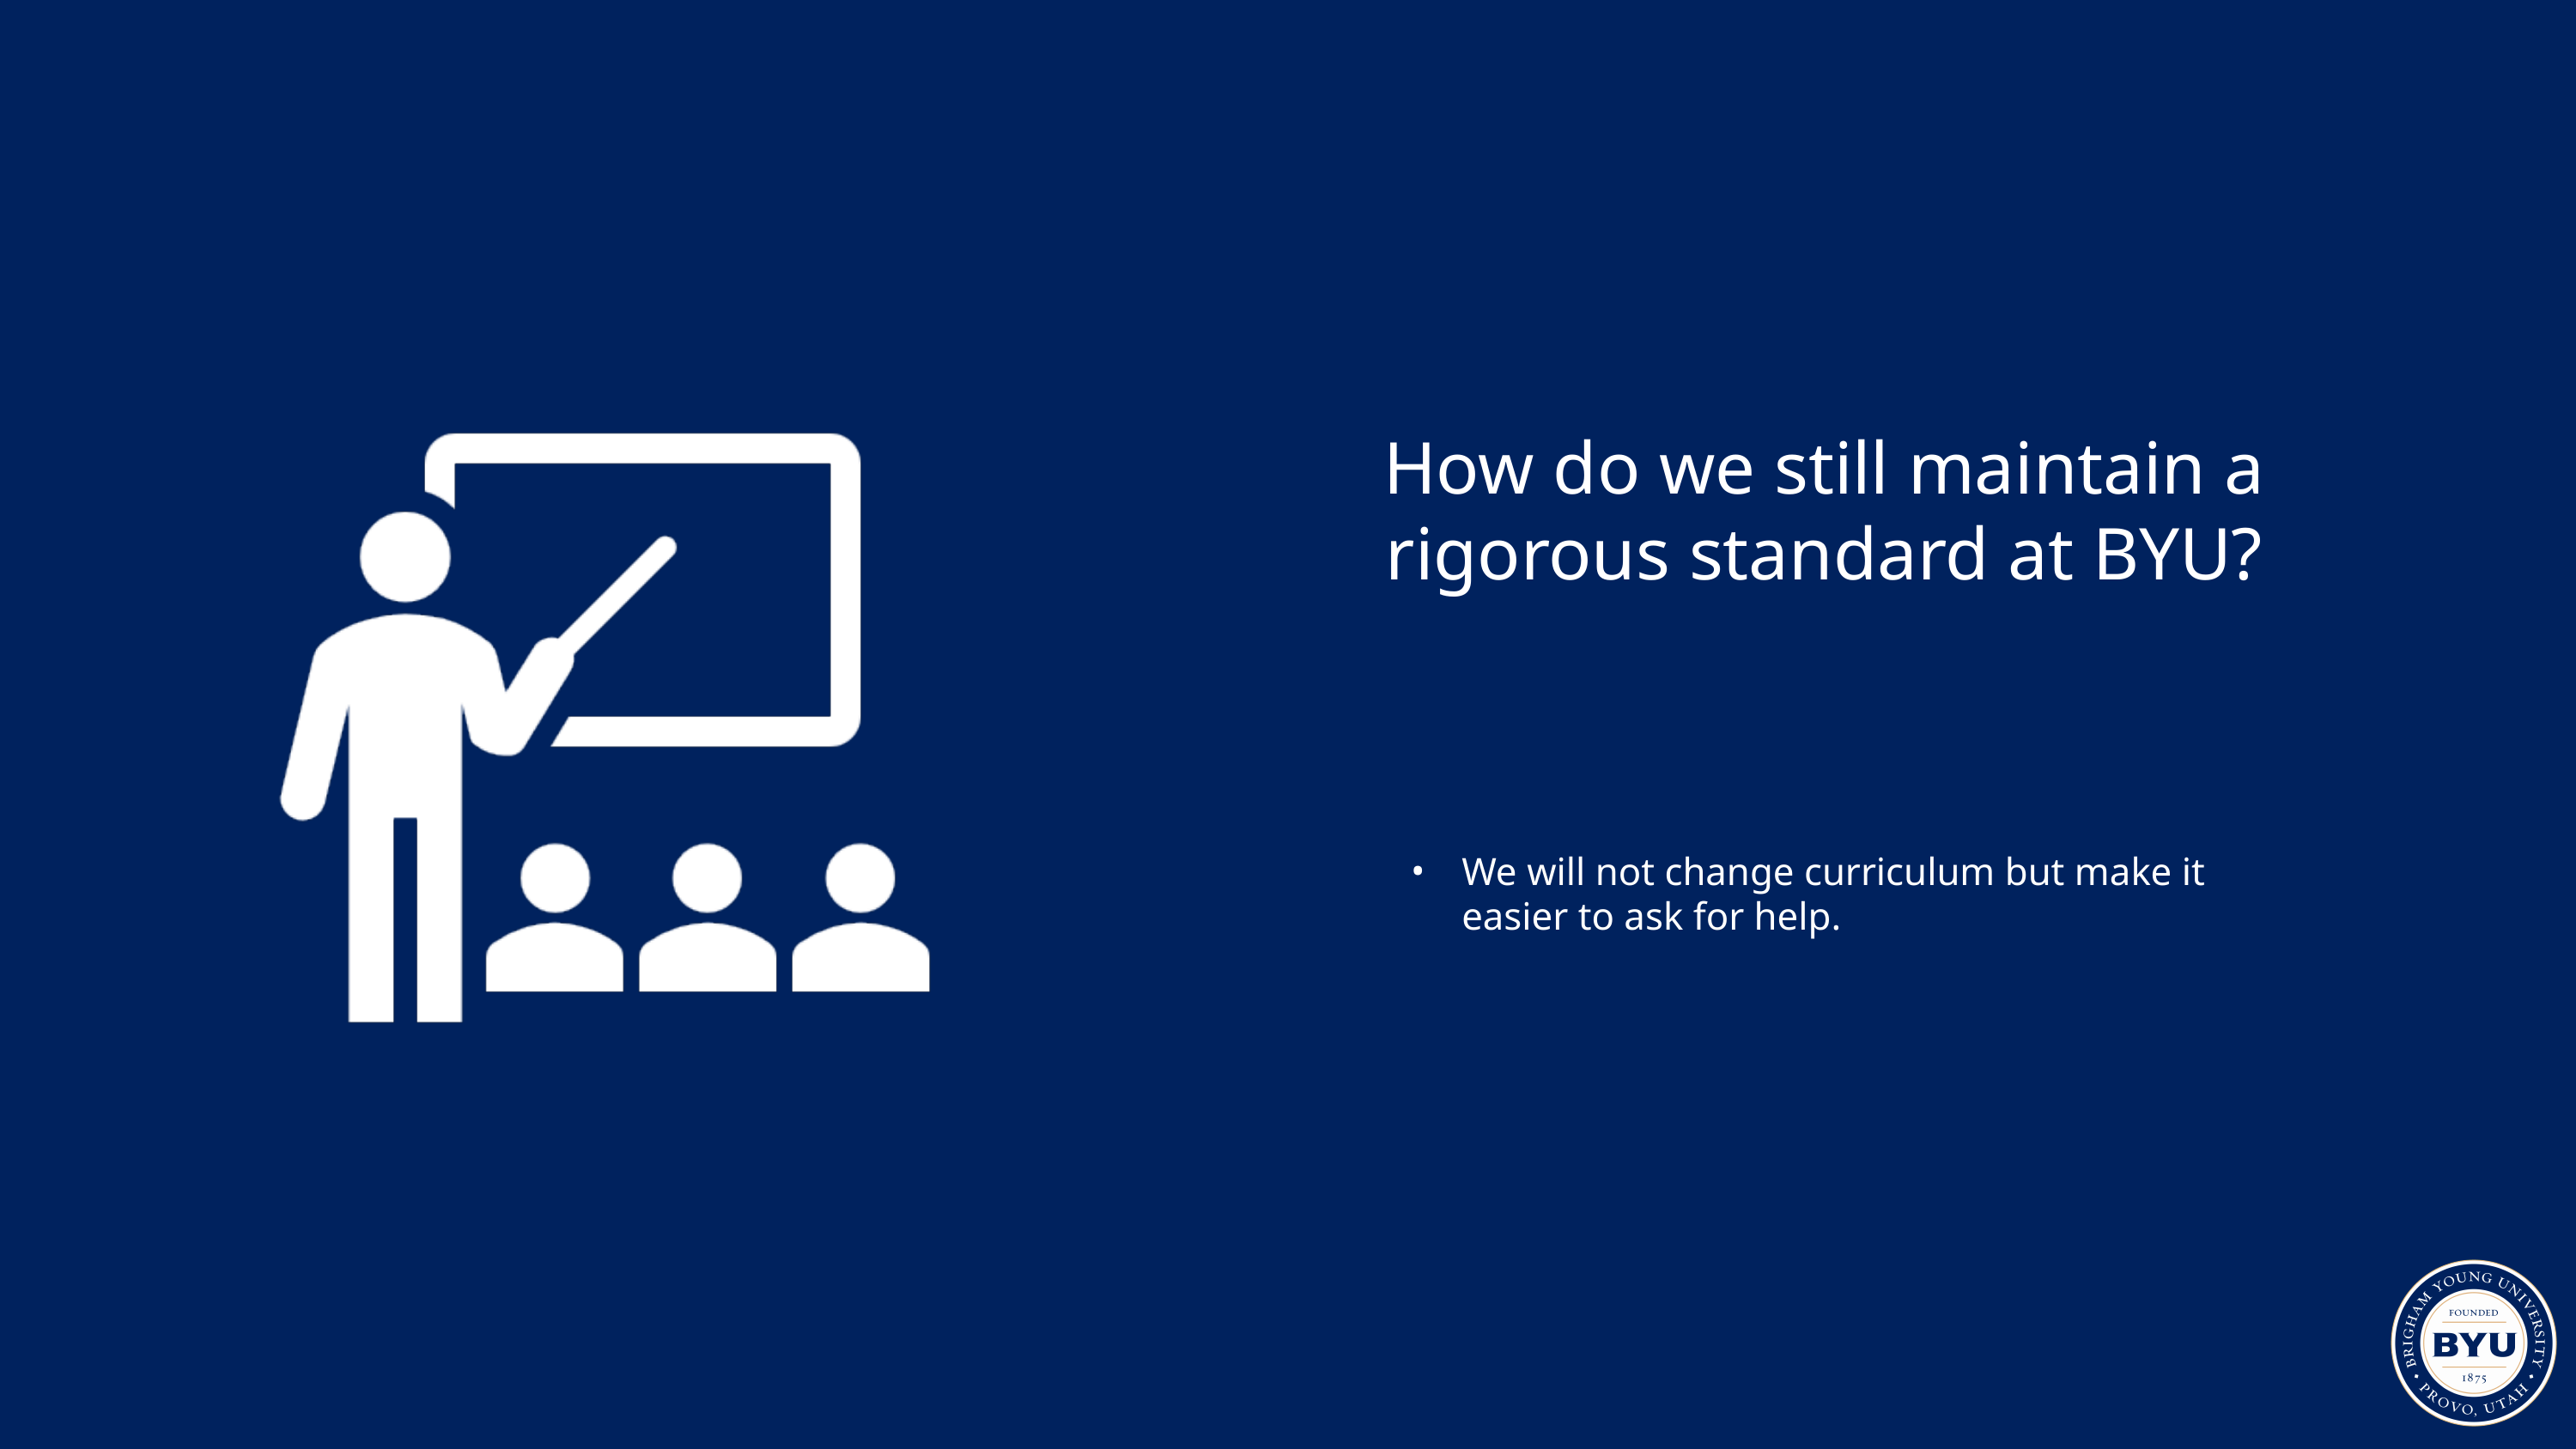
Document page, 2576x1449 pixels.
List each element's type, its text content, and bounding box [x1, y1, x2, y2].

list We will not change curriculum but make it easier to ask for help. [1397, 847, 2252, 1130]
title How do we still maintain a rigorous standard at BYU? [1242, 422, 2408, 638]
picture [241, 357, 976, 1092]
picture [2322, 1258, 2576, 1428]
